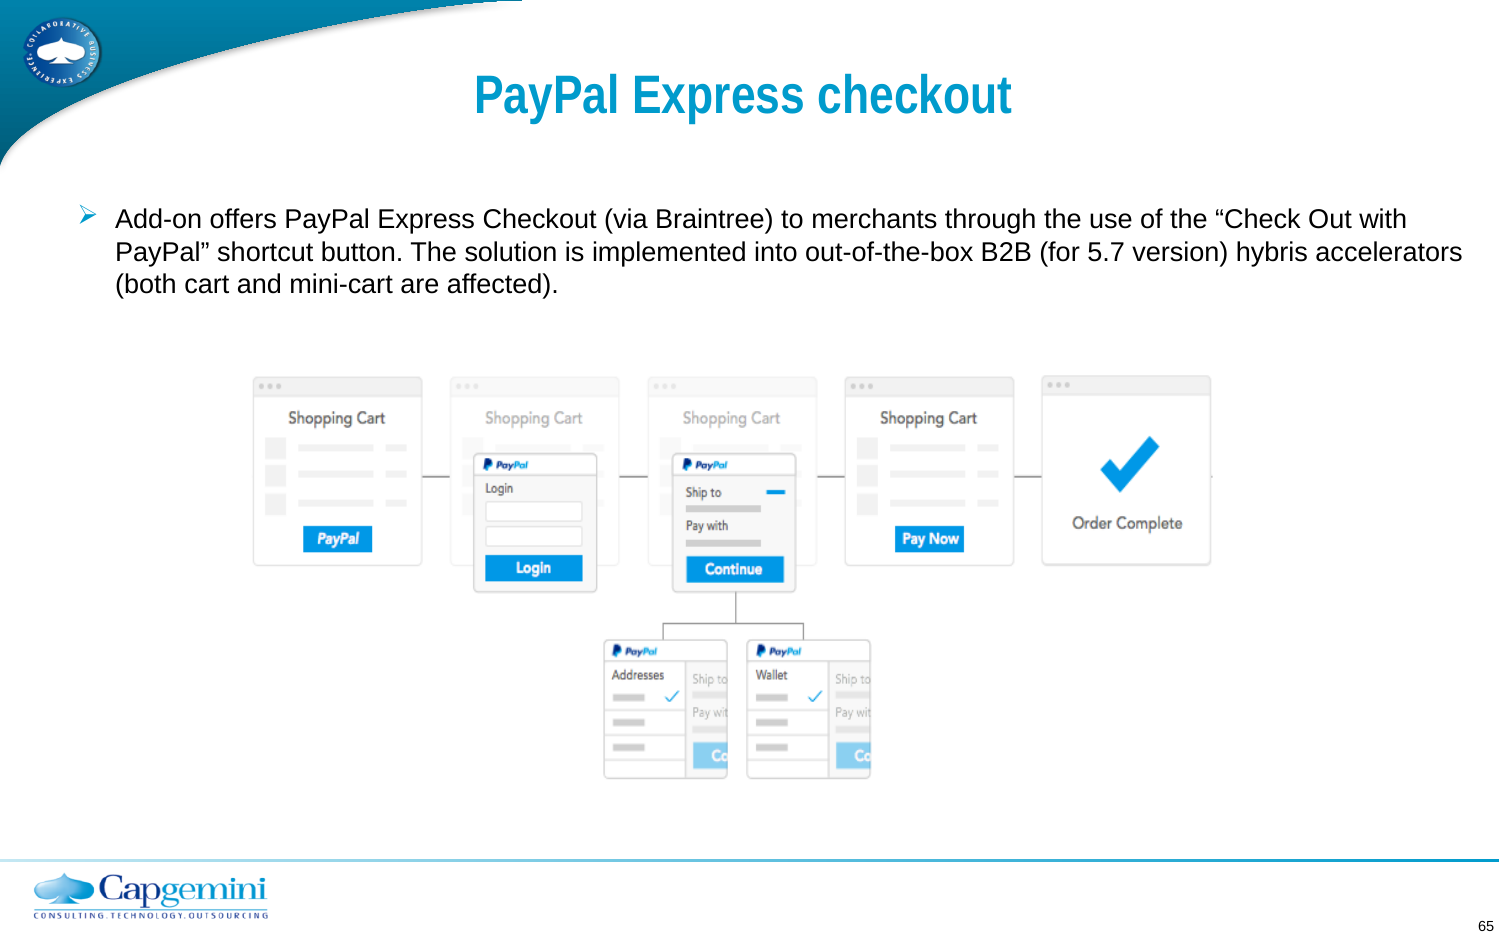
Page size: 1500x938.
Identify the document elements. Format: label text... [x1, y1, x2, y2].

title PayPal Express checkout [0, 0, 1500, 163]
picture [32, 872, 269, 919]
list Add-on offers PayPal Express Checkout (via Braintree) to merchants through the use of the “Check Out with PayPal” shortcut button. The solution is implemented into out-of-the-box B2B (for 5.7 version) hybris accelerators (both cart and mini-cart are affected). [0, 196, 1500, 837]
picture [200, 327, 1300, 836]
slide_number 65 [1470, 919, 1500, 936]
